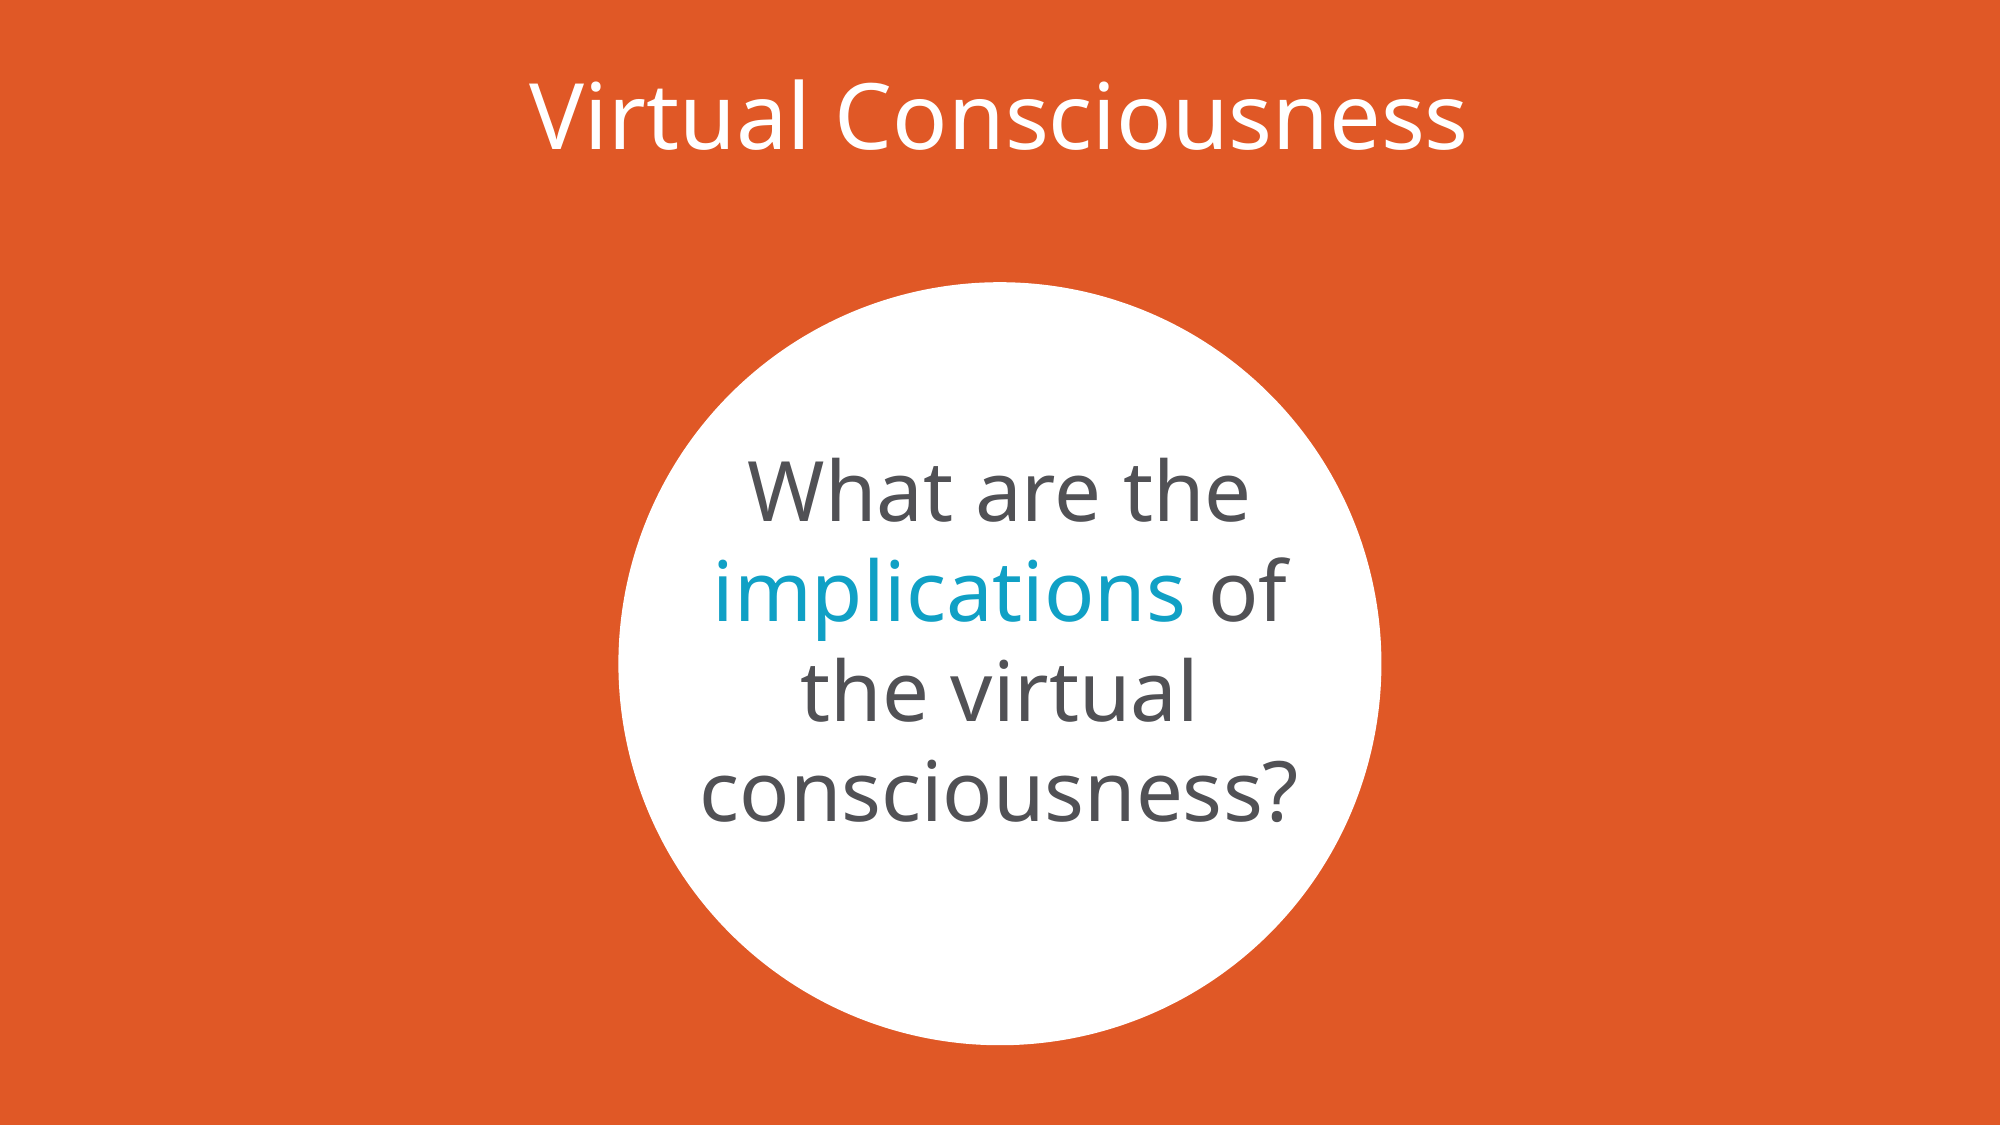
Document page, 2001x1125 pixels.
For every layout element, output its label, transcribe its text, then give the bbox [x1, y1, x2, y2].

text_box [698, 282, 1302, 430]
title Virtual Consciousness [0, 0, 2000, 225]
text_box [1351, 514, 1382, 814]
list What are the implications of the virtual consciousness? [649, 430, 1351, 836]
text_box [618, 514, 649, 814]
text_box [659, 836, 1341, 1046]
